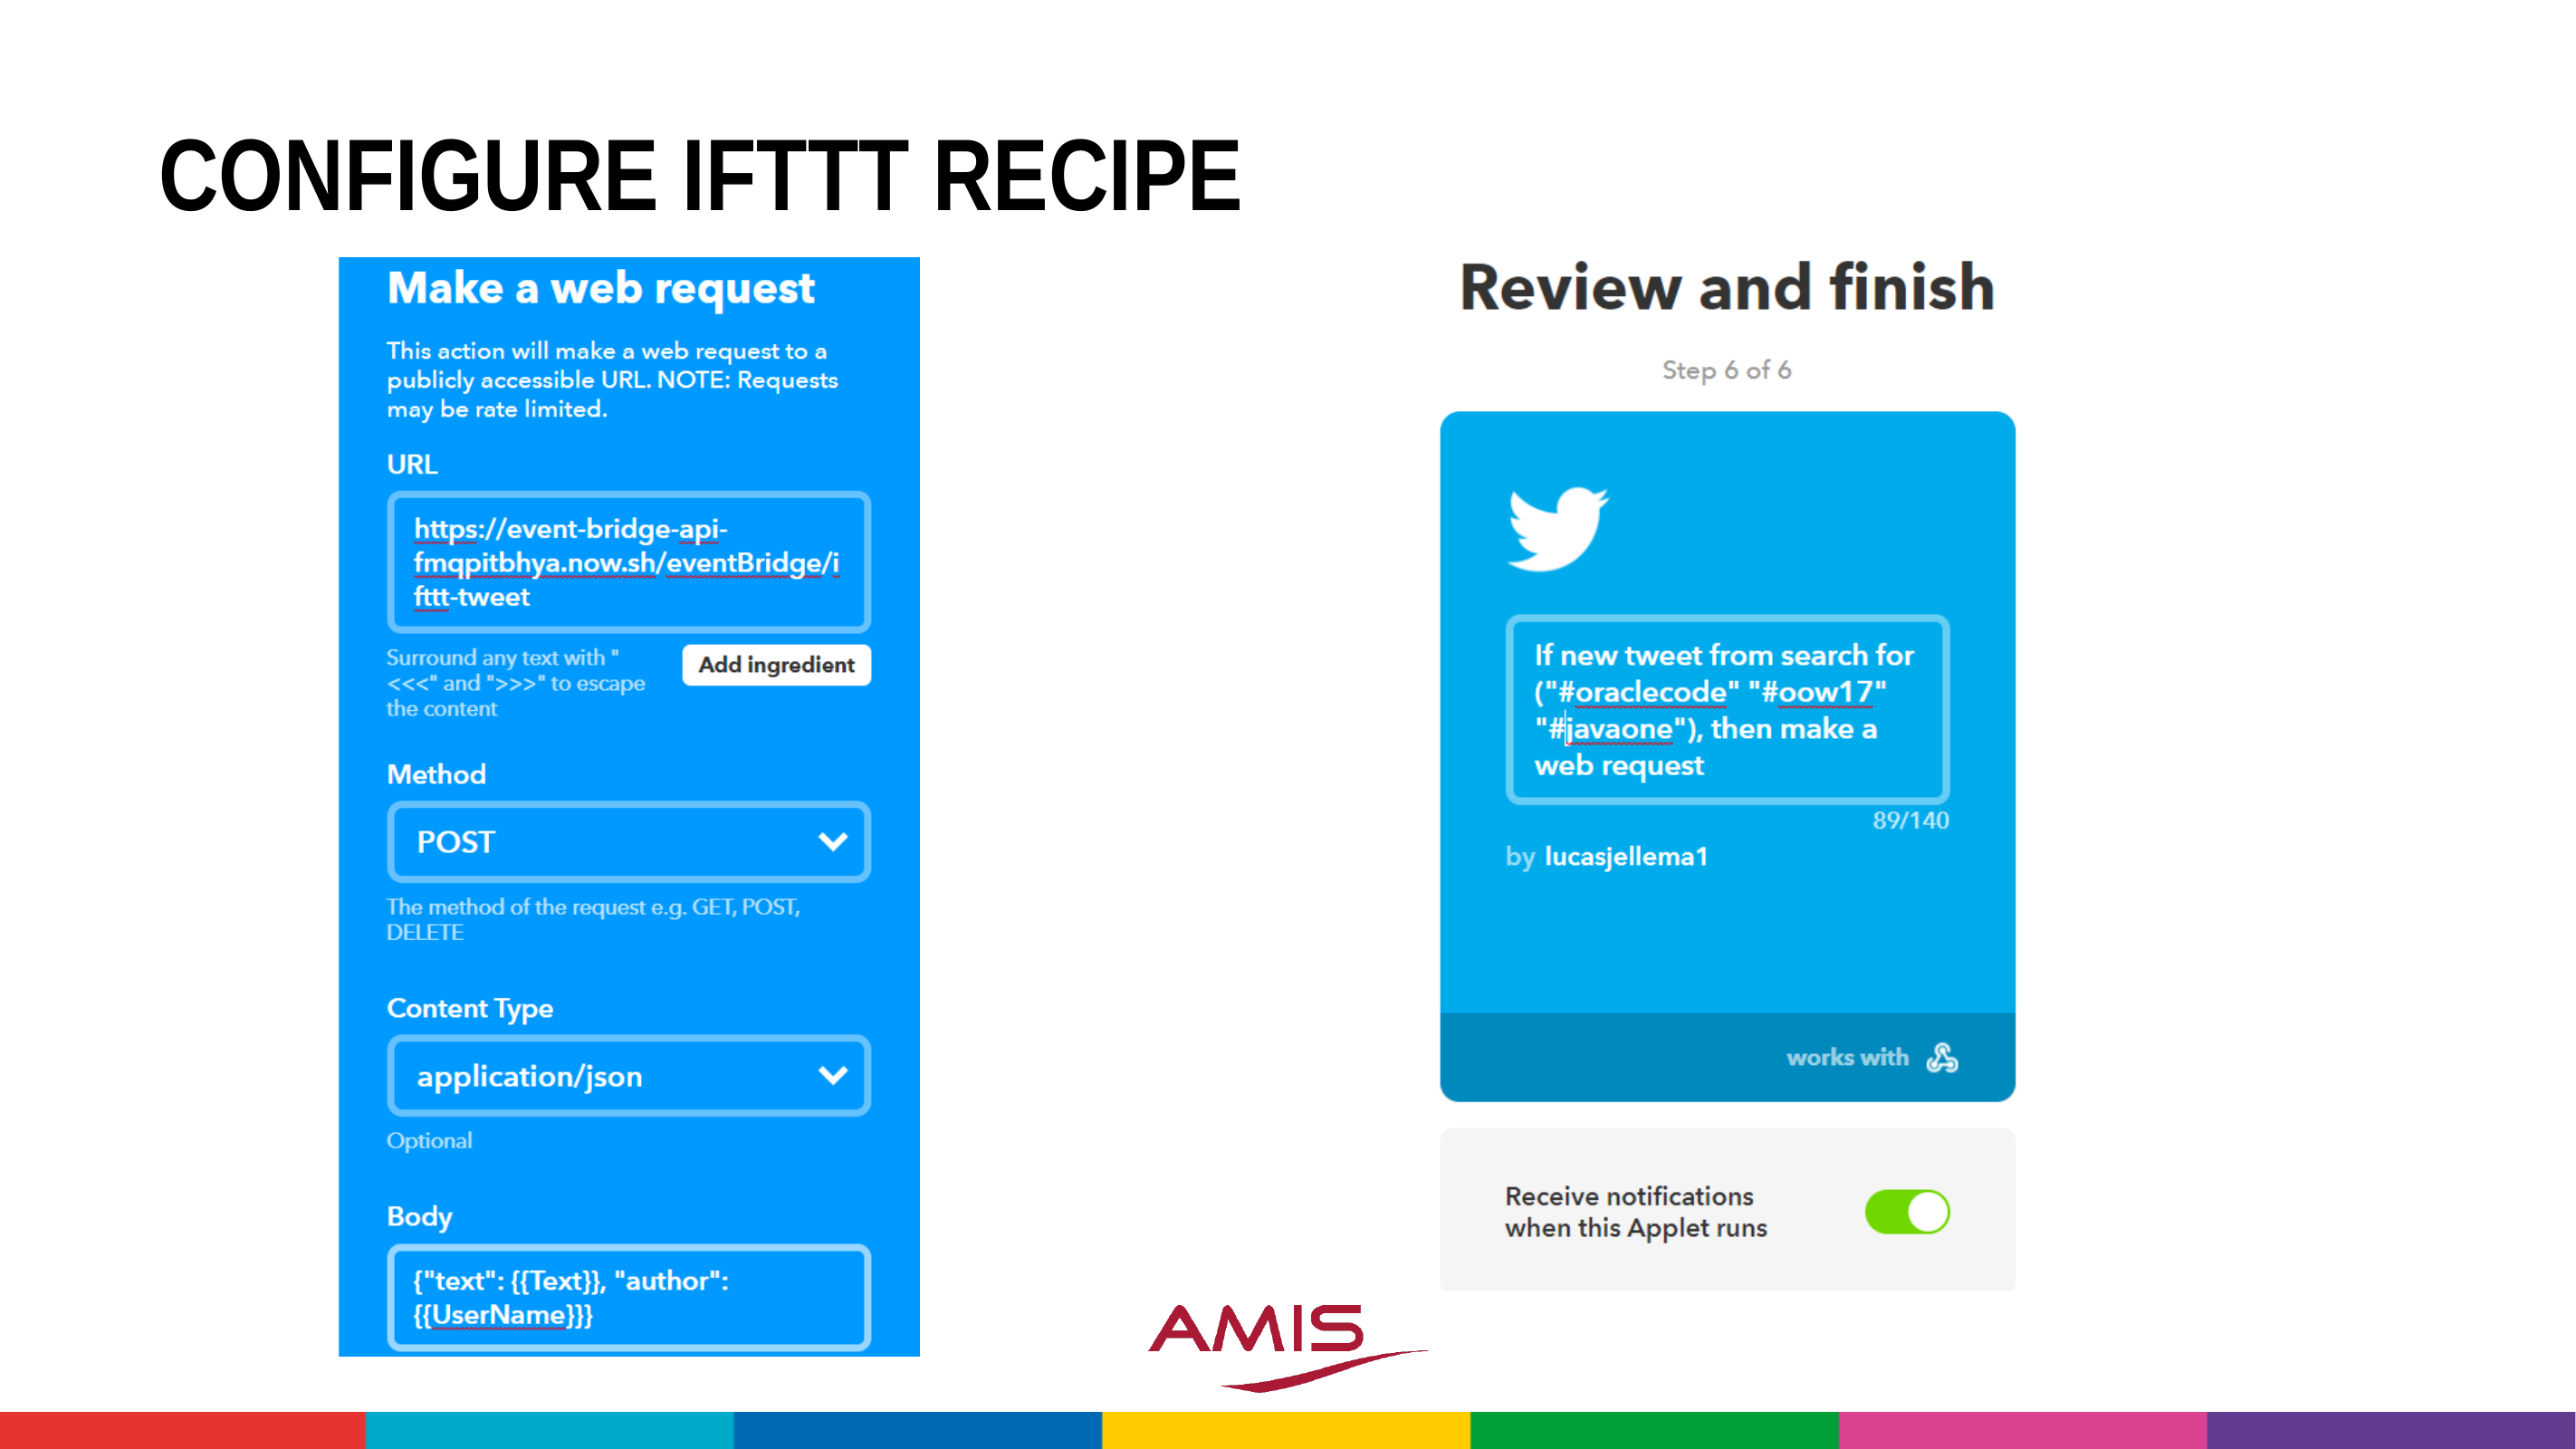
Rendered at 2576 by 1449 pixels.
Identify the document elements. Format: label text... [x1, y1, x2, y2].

picture [735, 1412, 2576, 1449]
picture [1405, 225, 2059, 1291]
title Configure IFTTT recipe [145, 125, 2059, 326]
picture [1148, 1305, 1428, 1393]
picture [333, 257, 920, 1357]
picture [0, 1412, 733, 1449]
